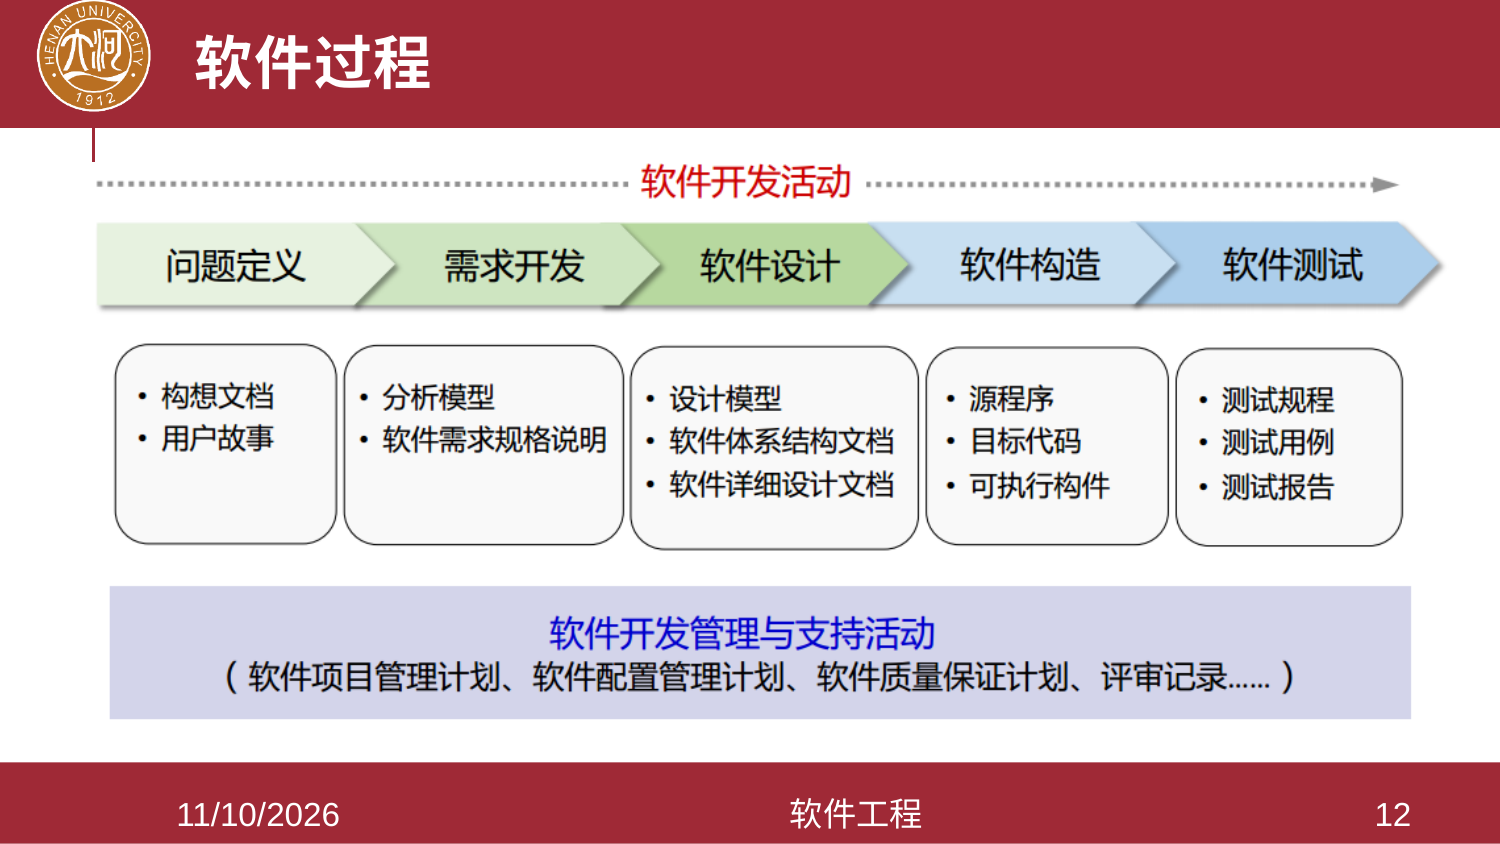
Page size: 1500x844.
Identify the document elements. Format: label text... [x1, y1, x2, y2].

footer 软件工程 [391, 796, 1322, 830]
title 软件过程 [179, 0, 1454, 136]
slide_number 12 [1333, 796, 1454, 830]
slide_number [126, 796, 391, 830]
picture [80, 162, 1452, 743]
